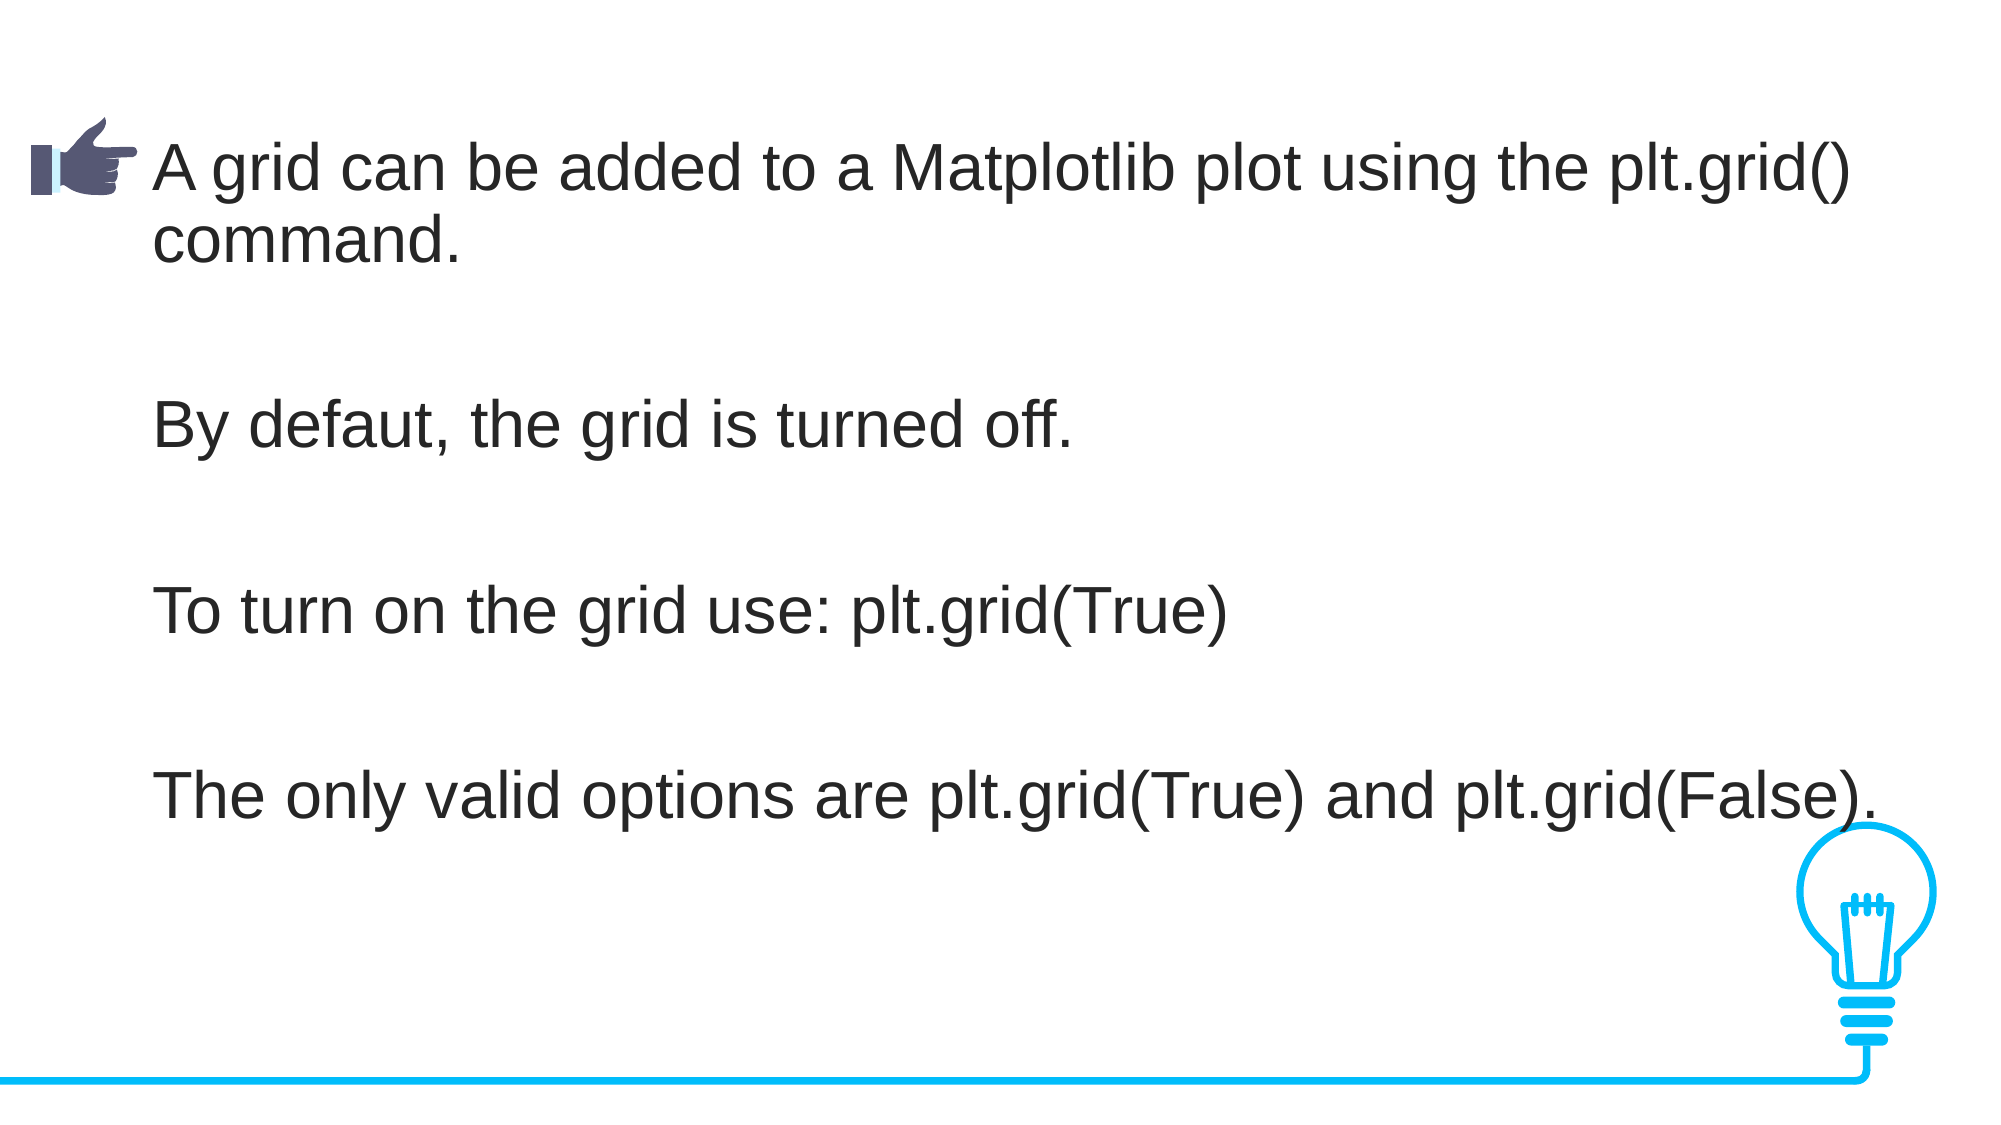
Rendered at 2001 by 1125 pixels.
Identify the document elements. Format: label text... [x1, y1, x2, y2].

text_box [30, 116, 138, 196]
list A grid can be added to a Matplotlib plot using the plt.grid() command. By defaut, the grid is turned off. To turn on the grid use: plt.grid(True) The only valid options are plt.grid(True) and plt.grid(False). [137, 55, 1976, 911]
